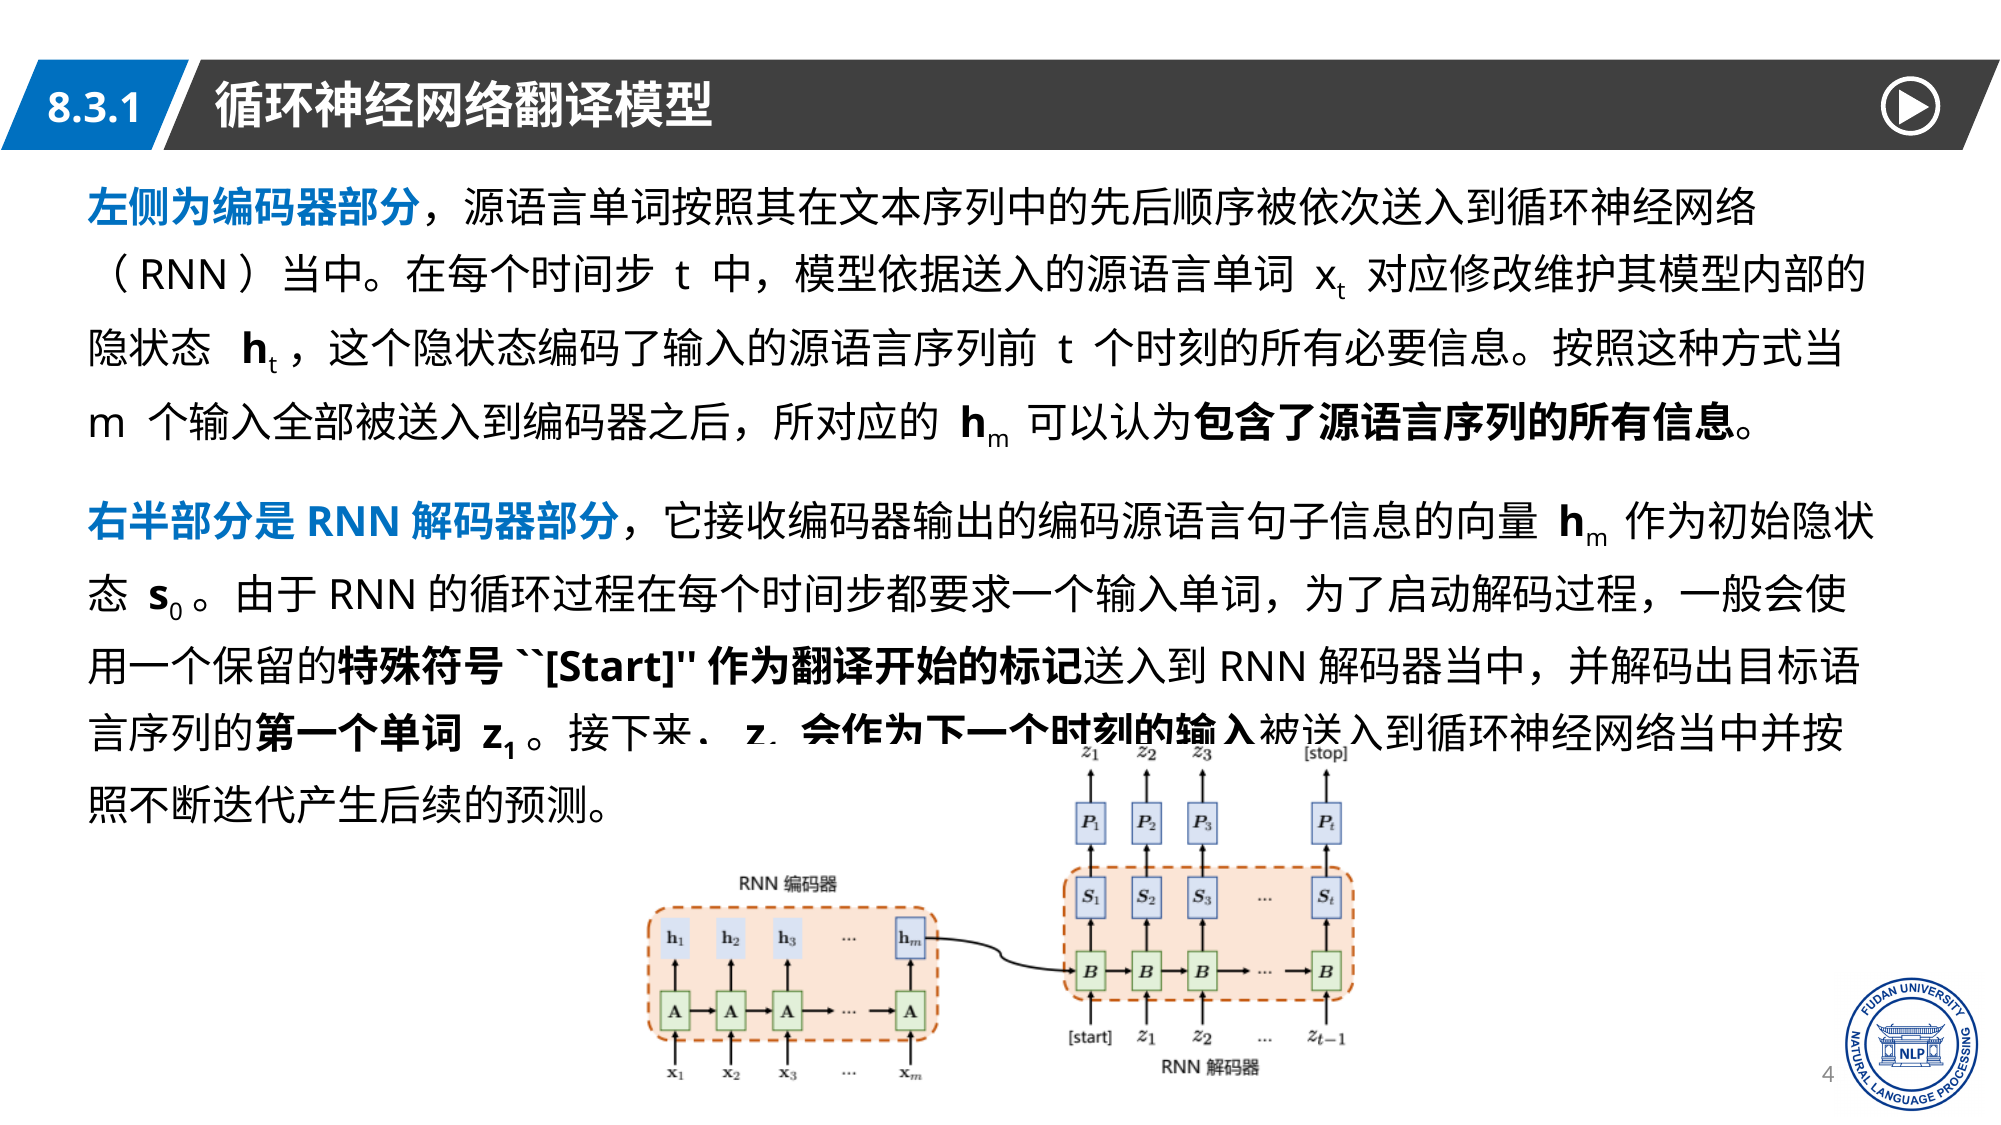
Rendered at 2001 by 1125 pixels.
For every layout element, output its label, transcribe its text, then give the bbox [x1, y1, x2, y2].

text_box 8.3.1 [26, 73, 164, 138]
picture [1834, 972, 1985, 1117]
text_box [32, 59, 189, 120]
text_box 循环神经网络翻译模型 [199, 66, 730, 142]
slide_number 40 [1412, 1042, 1863, 1103]
picture [644, 744, 1356, 1082]
text_box [163, 59, 2000, 150]
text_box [1883, 78, 1939, 134]
text_box 左侧为编码器部分，源语言单词按照其在文本序列中的先后顺序被依次送入到循环神经网络（RNN）当中。在每个时间步 t 中，模型依据送入的源语言单词 xt 对应修改维护其模型内部的隐状态 ht，这个隐状态编码了输入的源语言序列前 t 个时刻的所有必要信息。按照这种方式当 m 个输入全部被送入到编码器之后，所对应的 hm 可以认为包含了源语言序列的所有信息。 右半部分是RNN解码器部分，它接收编码器输出的编码源语言句子信息的向量 hm 作为初始隐状态 s0。由于RNN的循环过程在每个时间步都要求一个输入单词，为了启动解码过程，一般会使用一个保留的特殊符号``[Start]''作为翻译开始的标记送入到RNN解码器当中，并解码出目标语言序列的第一个单词 z1。接下来，z1 会作为下一个时刻的输入被送入到循环神经网络当中并按照不断迭代产生后续的预测。 [72, 158, 1900, 837]
text_box [1, 89, 157, 150]
